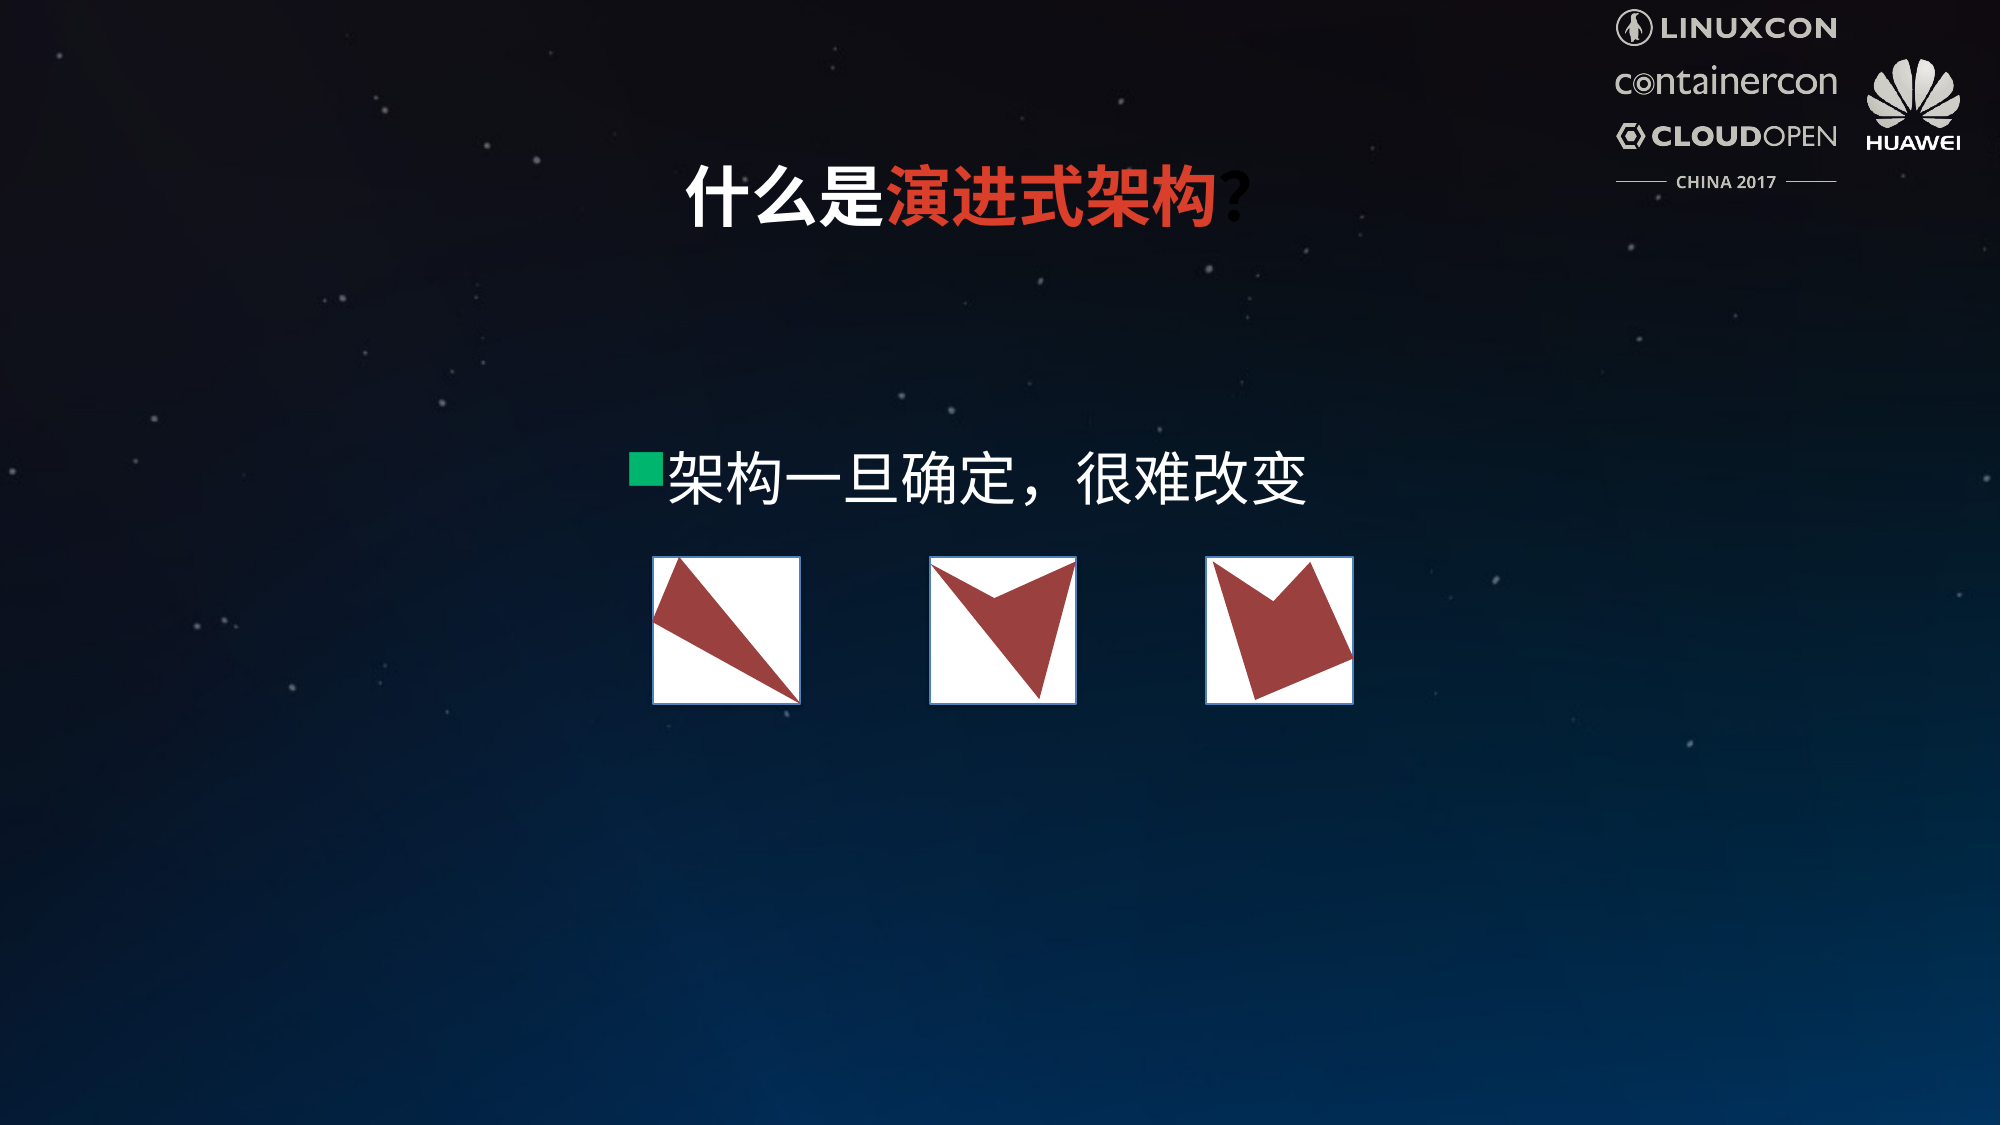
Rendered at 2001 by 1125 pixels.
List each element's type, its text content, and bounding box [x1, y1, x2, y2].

text_box 什么是演进式架构？ [677, 147, 1294, 242]
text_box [616, 420, 1354, 705]
picture [0, 0, 2000, 1125]
